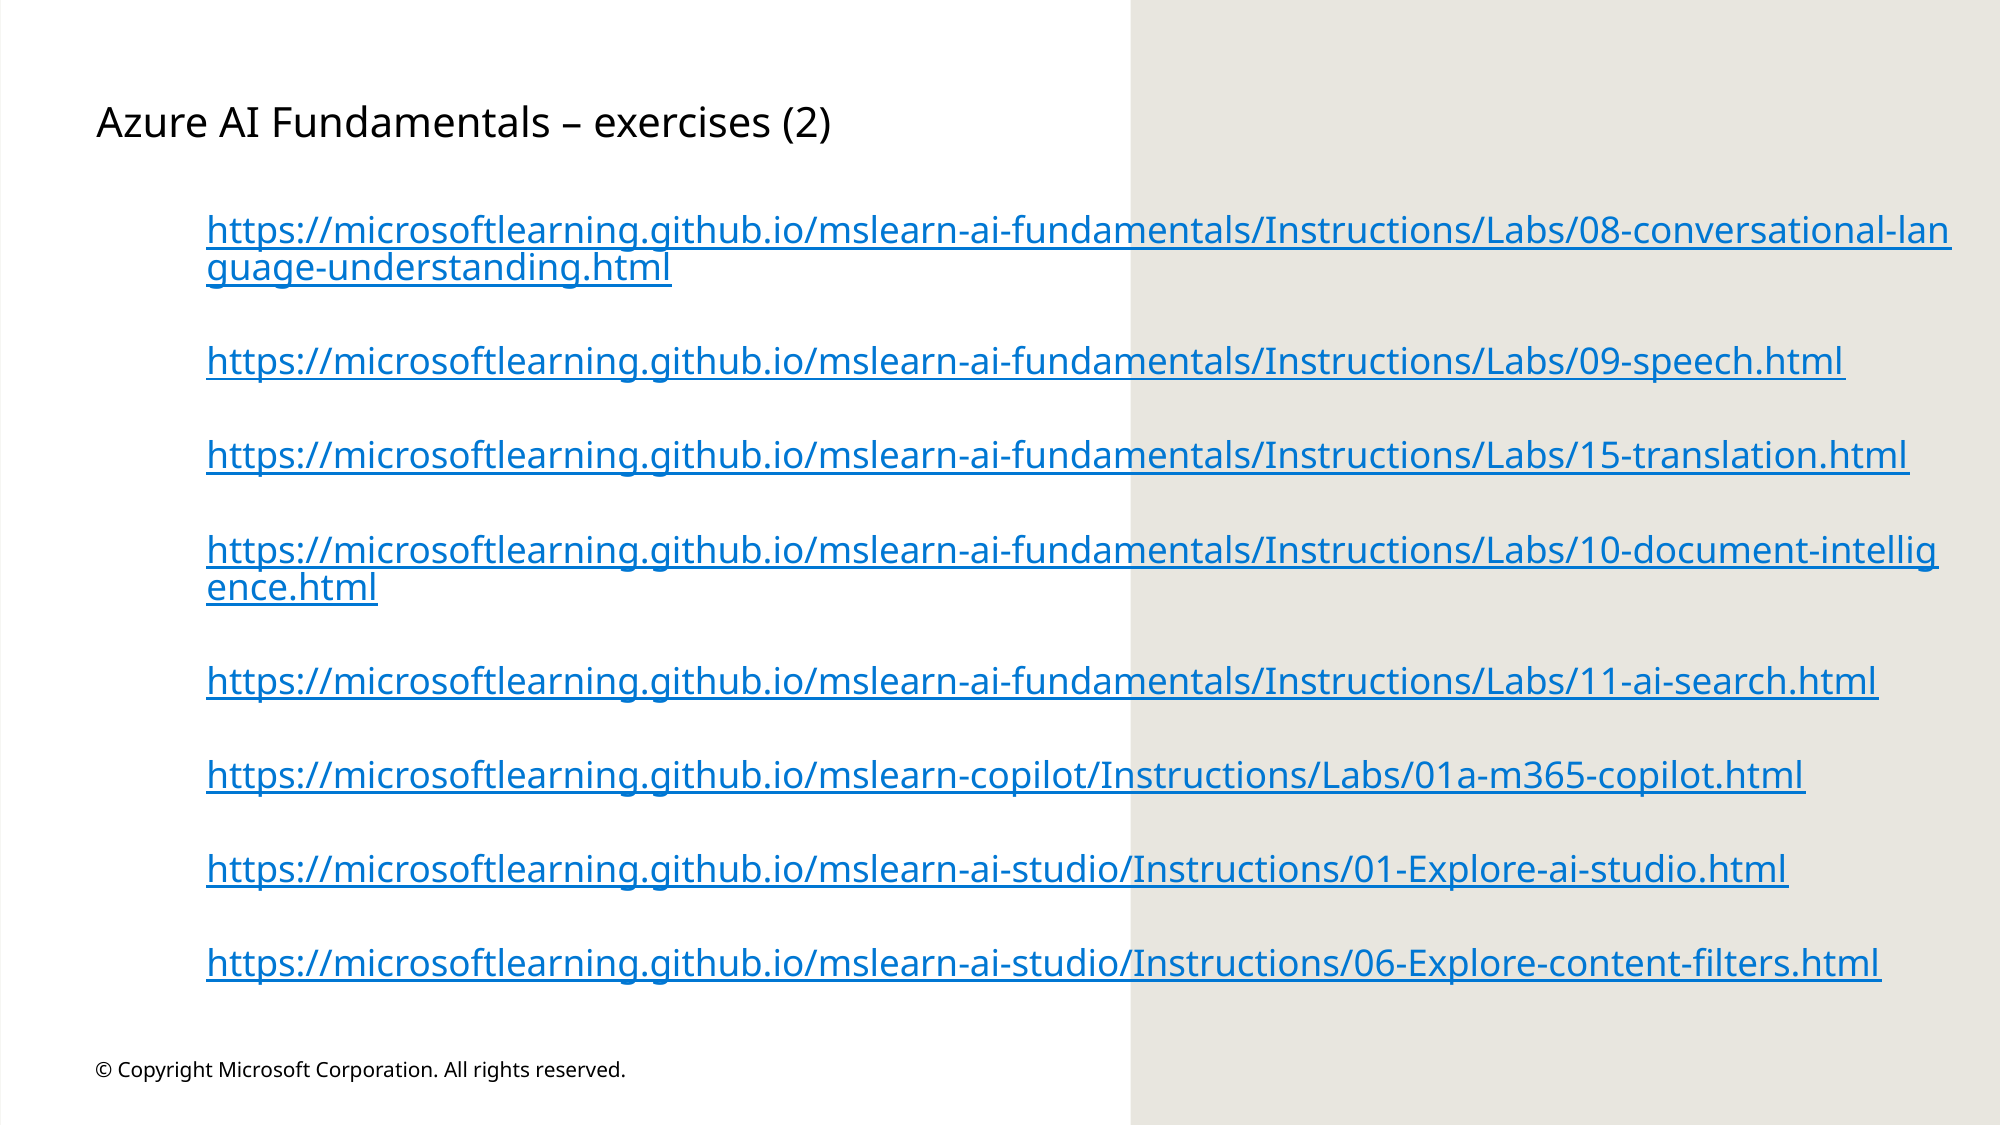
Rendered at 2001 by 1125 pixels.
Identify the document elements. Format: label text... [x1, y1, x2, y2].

text_box https://microsoftlearning.github.io/mslearn-ai-fundamentals/Instructions/Labs/08-conversational-language-understanding.html https://microsoftlearning.github.io/mslearn-ai-fundamentals/Instructions/Labs/09-speech.html https://microsoftlearning.github.io/mslearn-ai-fundamentals/Instructions/Labs/15-translation.html https://microsoftlearning.github.io/mslearn-ai-fundamentals/Instructions/Labs/10-document-intelligence.html https://microsoftlearning.github.io/mslearn-ai-fundamentals/Instructions/Labs/11-ai-search.html https://microsoftlearning.github.io/mslearn-copilot/Instructions/Labs/01a-m365-copilot.html https://microsoftlearning.github.io/mslearn-ai-studio/Instructions/01-Explore-ai-studio.html https://microsoftlearning.github.io/mslearn-ai-studio/Instructions/06-Explore-content-filters.html [191, 199, 1968, 924]
title Azure AI Fundamentals – exercises (2) [96, 96, 1059, 147]
footer © Copyright Microsoft Corporation. All rights reserved. [95, 1053, 776, 1086]
